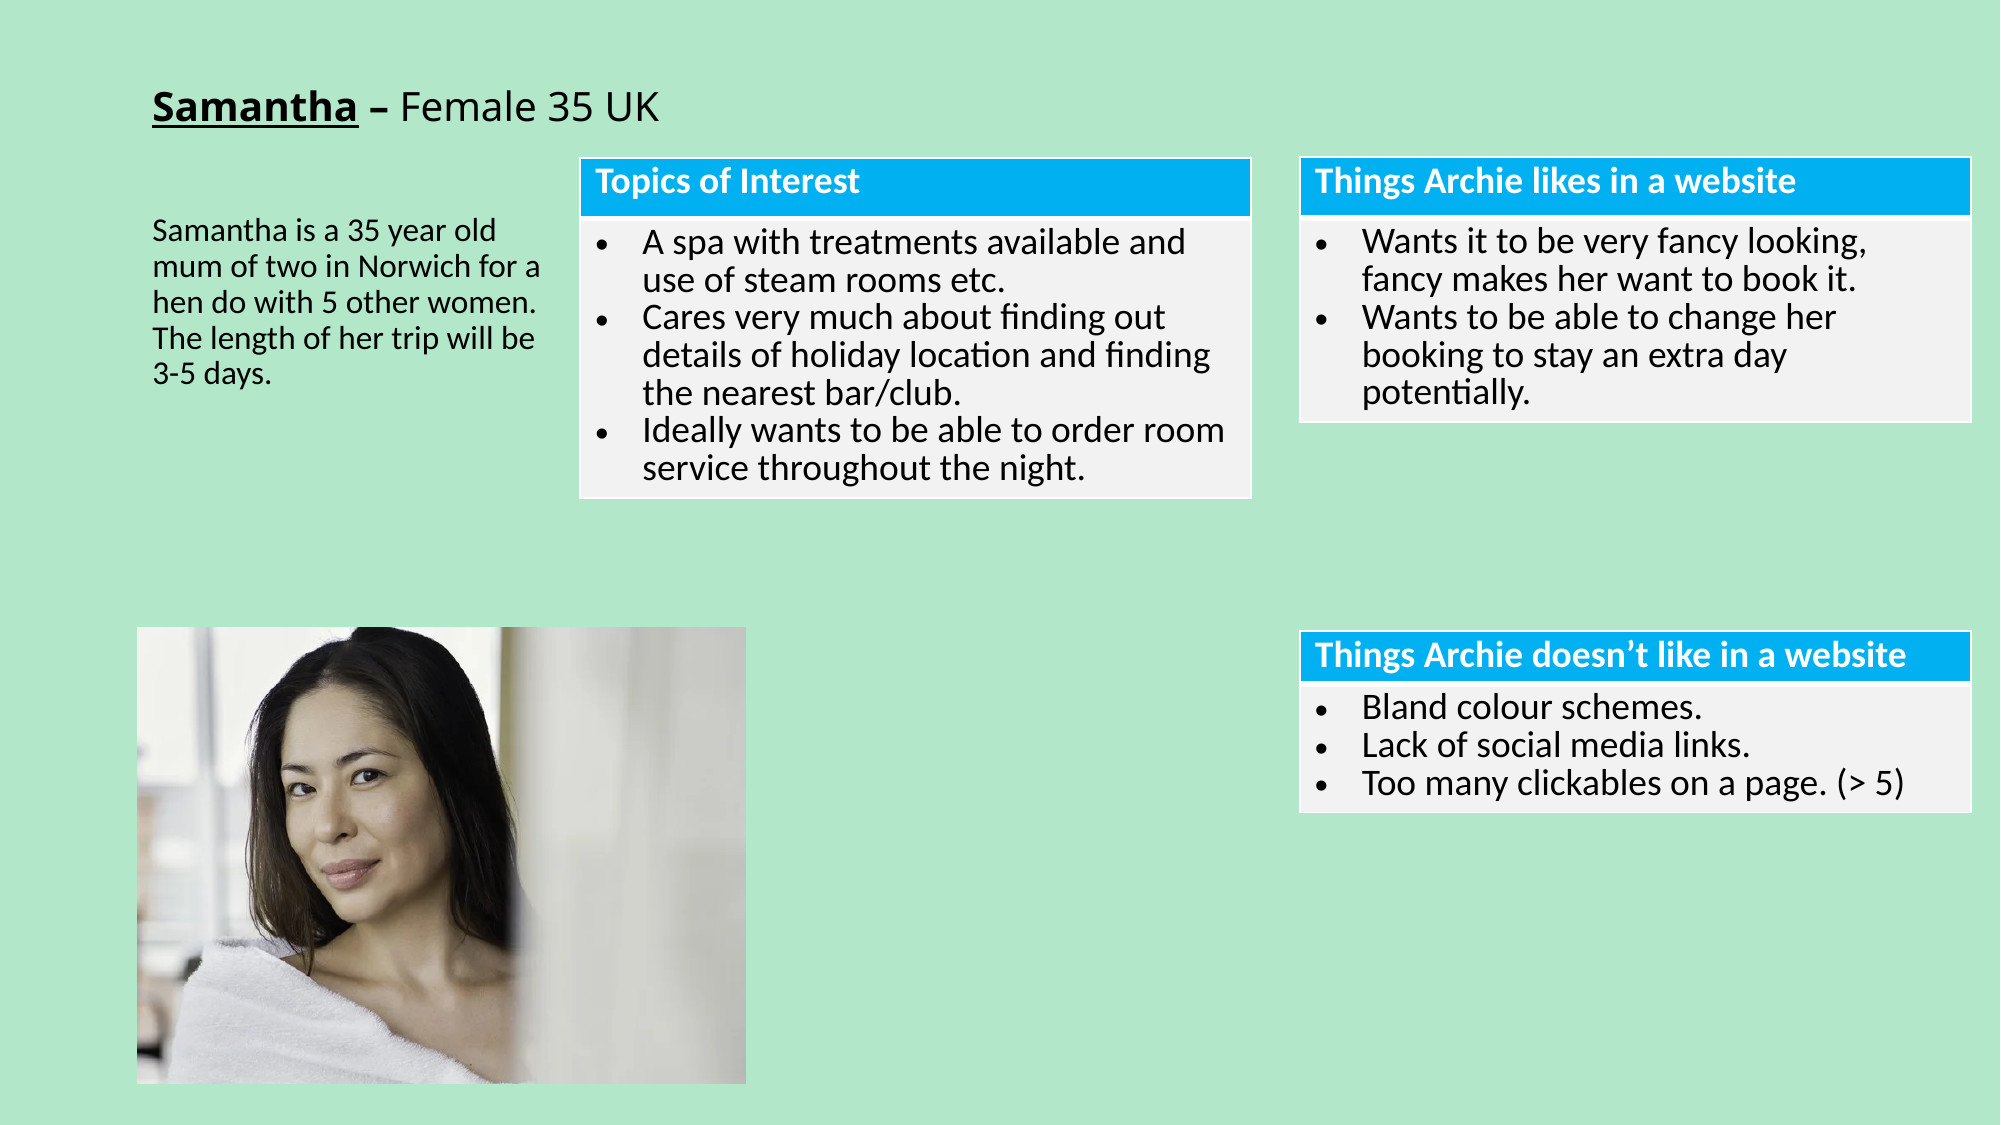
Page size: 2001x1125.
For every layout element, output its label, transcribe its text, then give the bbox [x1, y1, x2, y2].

table_header Topics of Interest [581, 159, 1250, 216]
text_box Samantha – Female 35 UK [137, 59, 700, 158]
table_header Things Archie doesn’t like in a website [1301, 632, 1970, 681]
table_cell A spa with treatments available and use of steam rooms etc. Cares very much about finding out details of holiday location and finding the nearest bar/club. Ideally wants to be able to order room service throughout the night. [581, 221, 1250, 497]
table_header Things Archie likes in a website [1301, 158, 1970, 215]
table_cell Bland colour schemes. Lack of social media links. Too many clickables on a page. (> 5) [1301, 687, 1970, 812]
text_box Samantha is a 35 year old mum of two in Norwich for a hen do with 5 other women. The length of her trip will be 3-5 days. [137, 205, 579, 438]
picture [137, 627, 746, 1084]
table_cell Wants it to be very fancy looking, fancy makes her want to book it. Wants to be able to change her booking to stay an extra day potentially. [1301, 221, 1970, 421]
